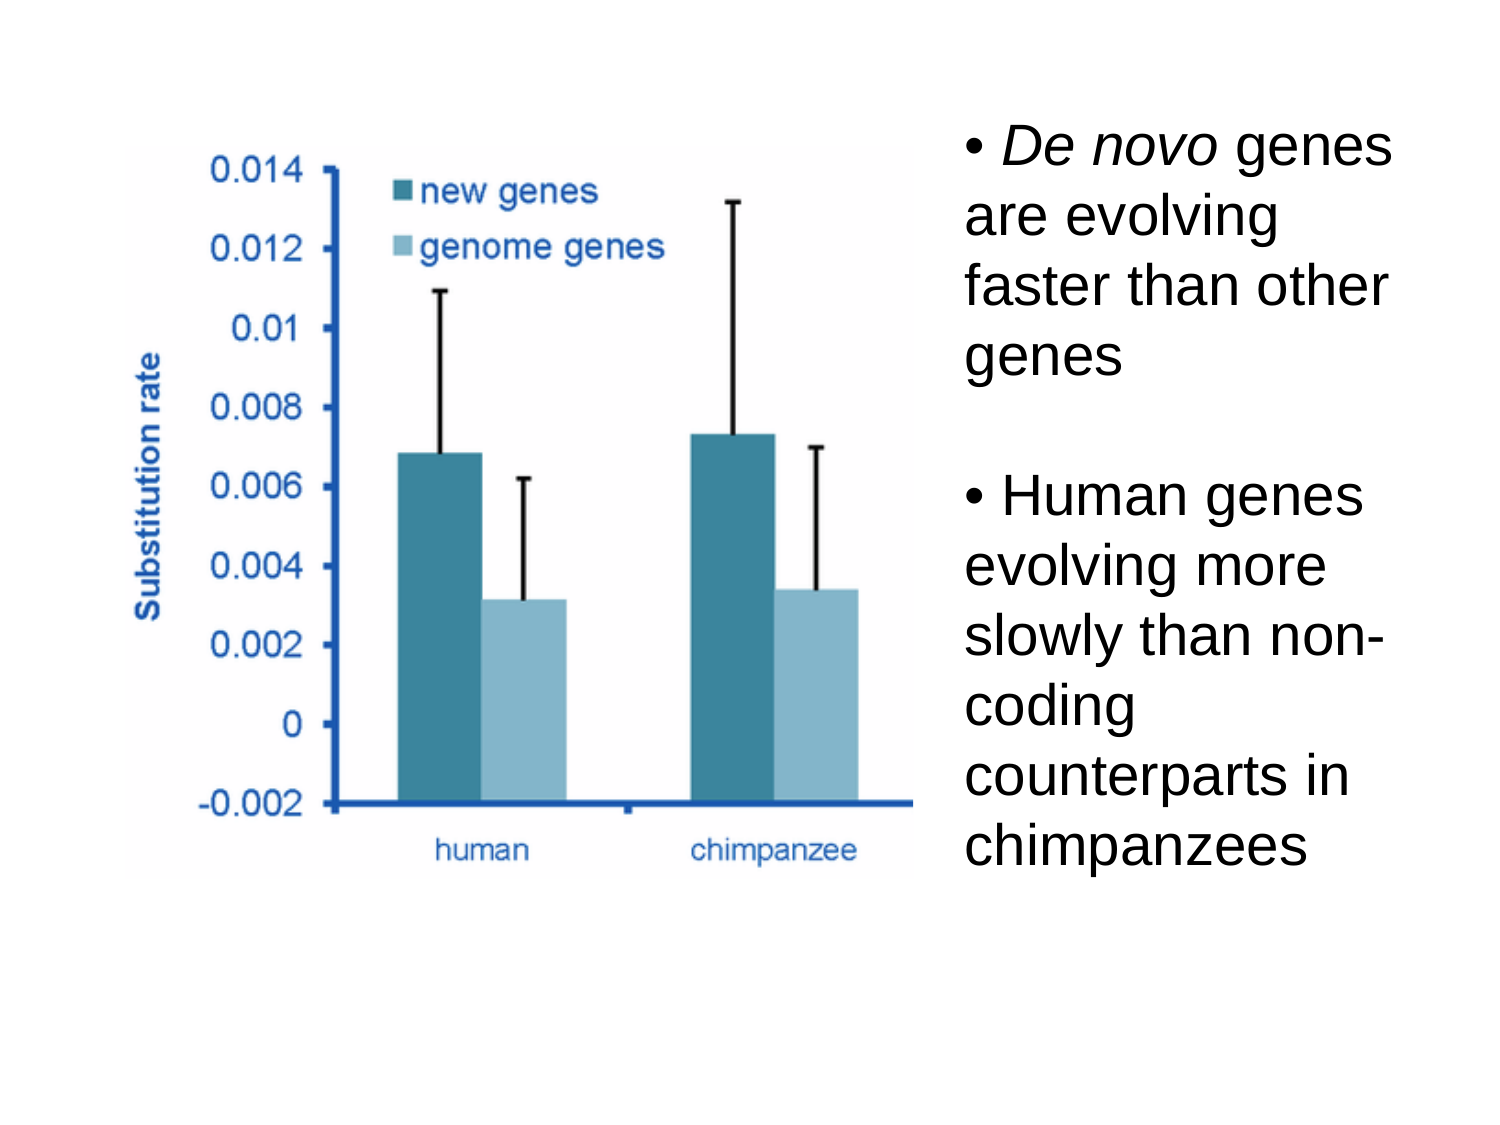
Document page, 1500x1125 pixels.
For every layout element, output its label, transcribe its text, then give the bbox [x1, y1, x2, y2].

text_box • De novo genes are evolving faster than other genes • Human genes evolving more slowly than non-coding counterparts in chimpanzees [950, 99, 1425, 885]
picture [124, 146, 914, 879]
